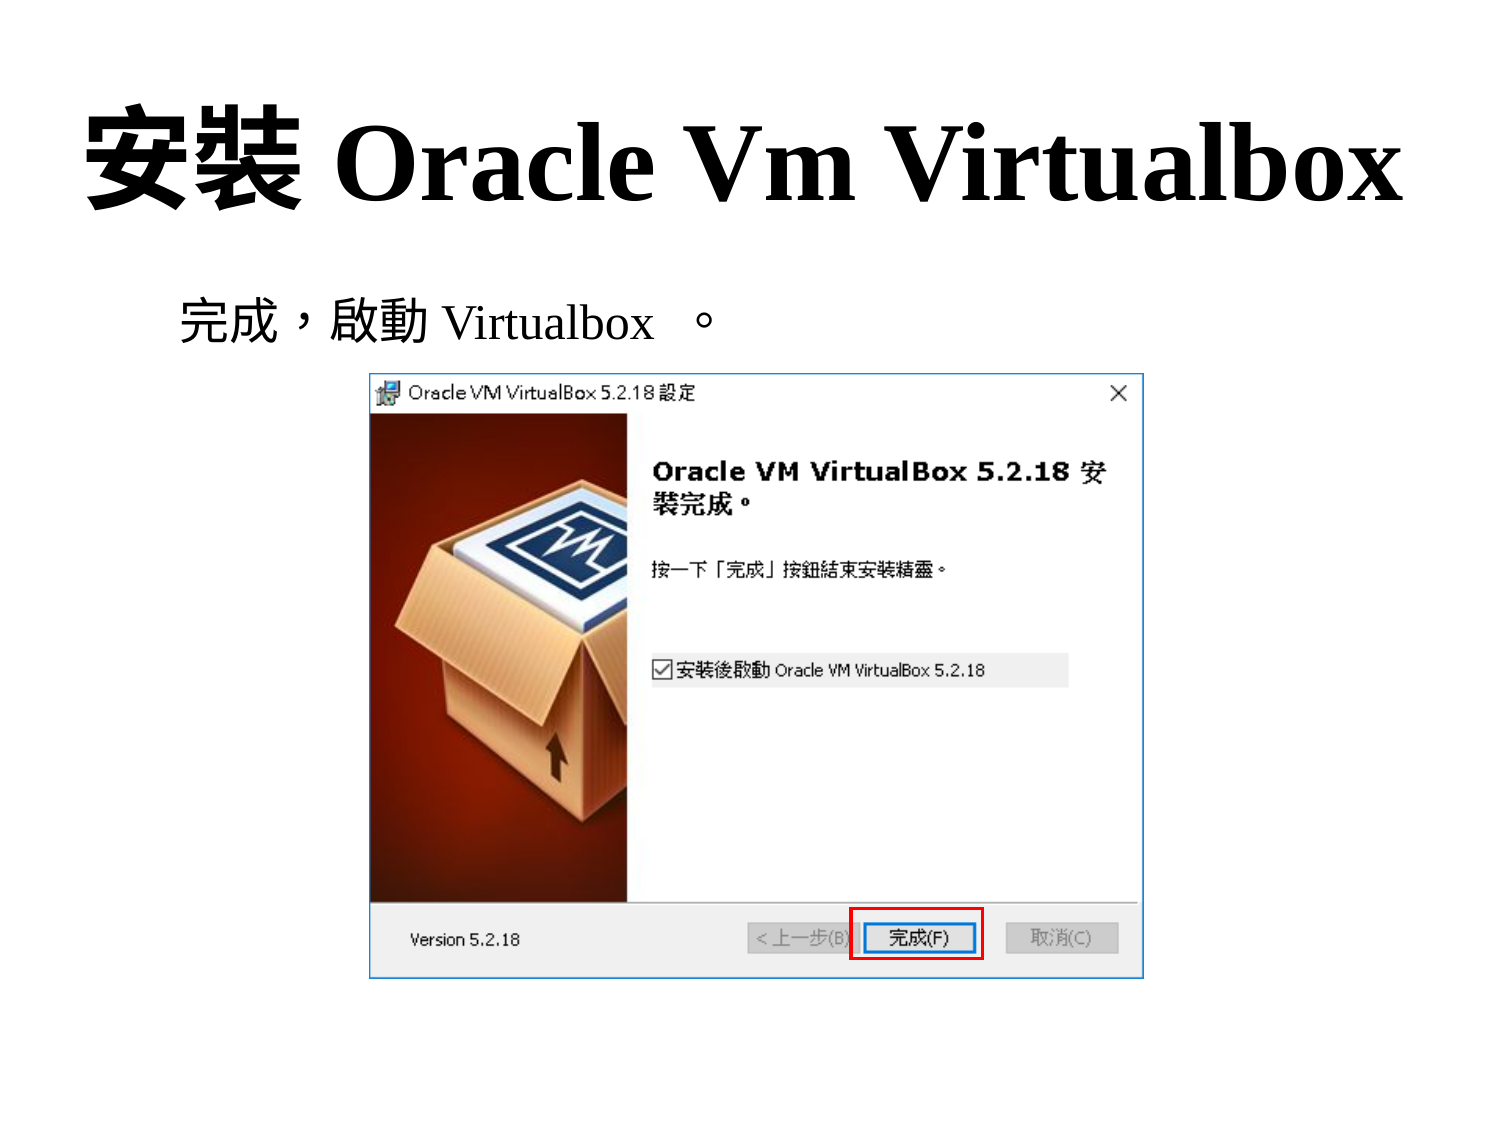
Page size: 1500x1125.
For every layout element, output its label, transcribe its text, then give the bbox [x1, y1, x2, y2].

text_box 完成，啟動Virtualbox 。 [164, 281, 1314, 357]
picture [369, 373, 1144, 979]
text_box 安裝Oracle Vm Virtualbox [65, 80, 1448, 231]
